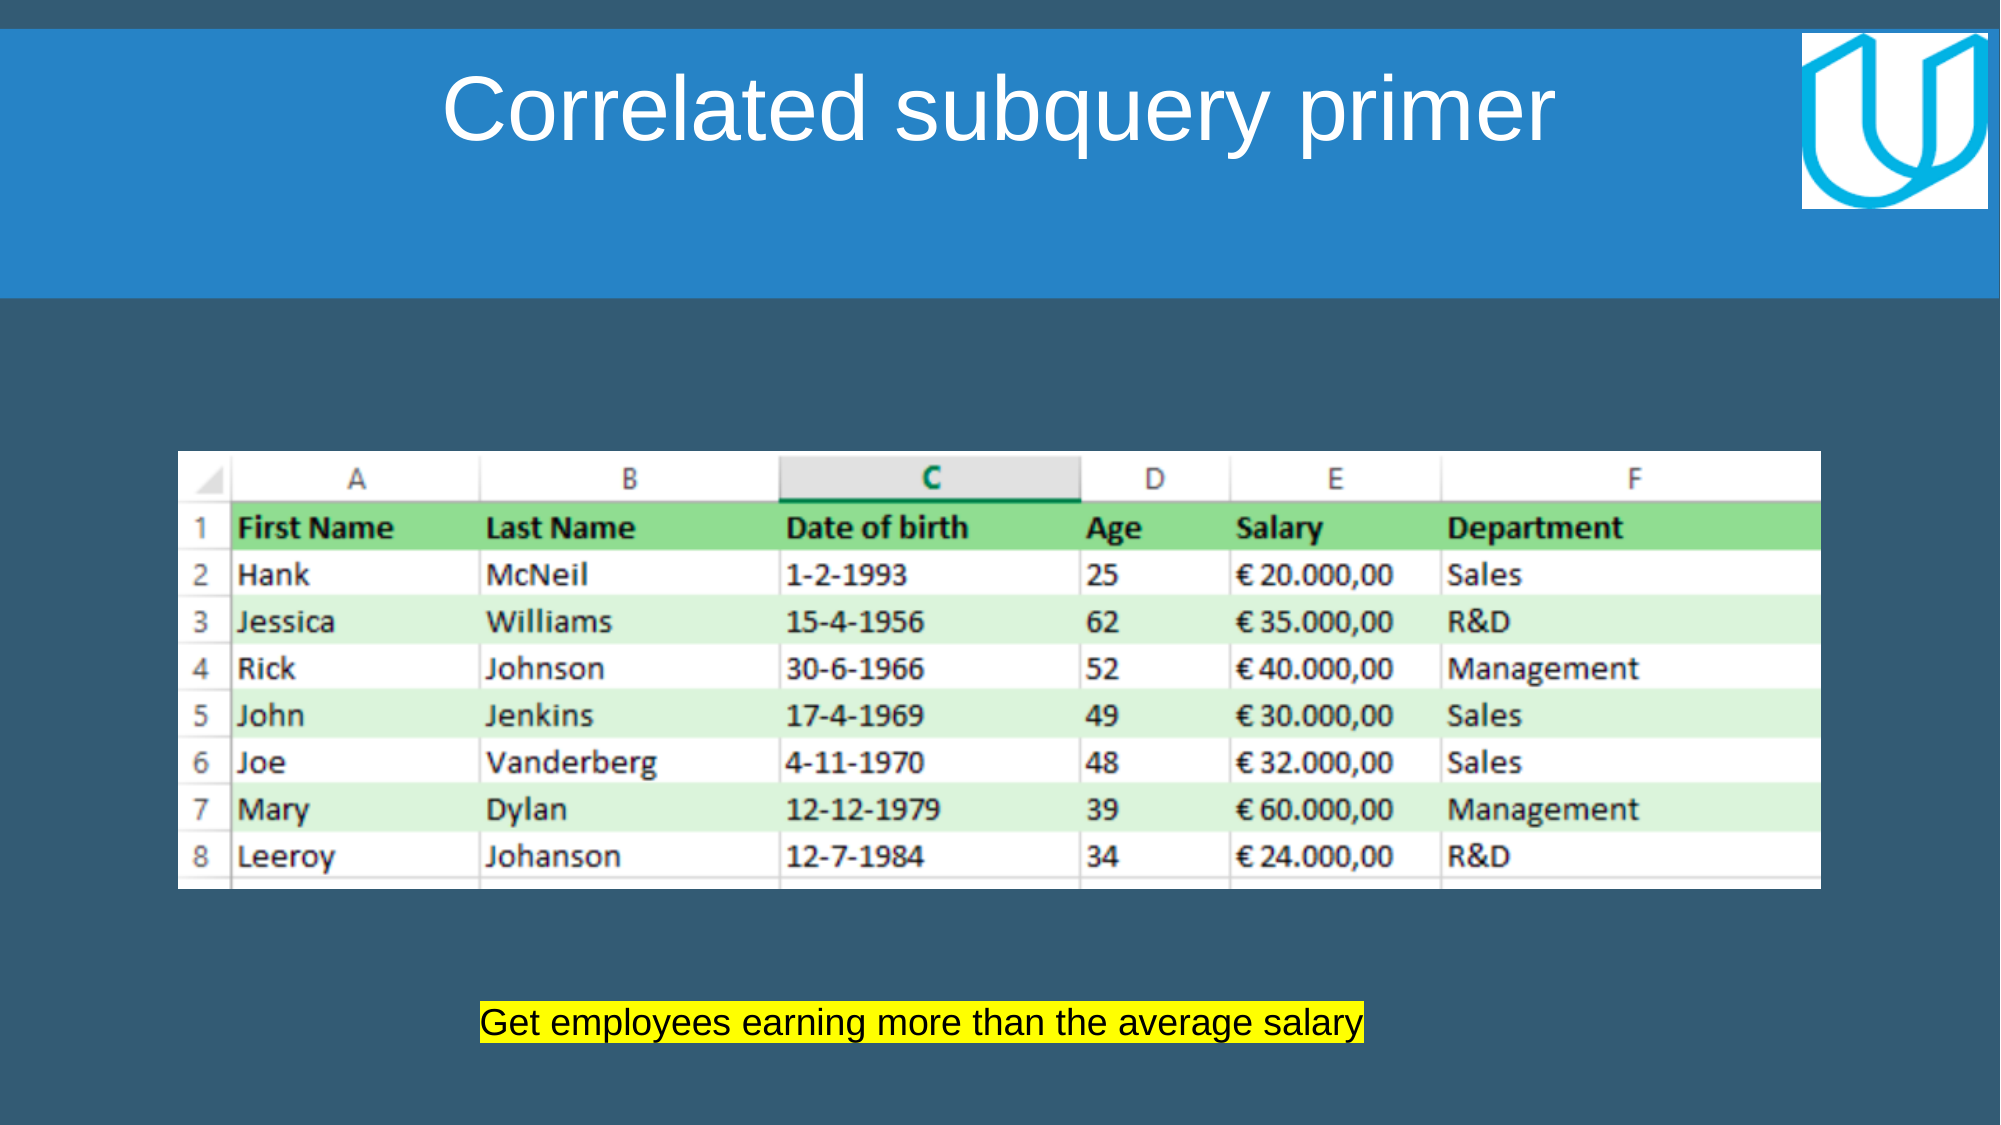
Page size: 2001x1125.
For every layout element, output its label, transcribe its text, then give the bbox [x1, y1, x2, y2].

picture [1932, 48, 1973, 166]
picture [1900, 124, 1988, 209]
picture [178, 450, 1821, 889]
title Correlated subquery primer [99, 44, 1900, 233]
picture [1900, 175, 1911, 189]
picture [1802, 33, 1988, 167]
text_box Get employees earning more than the average salary [464, 990, 1477, 1047]
